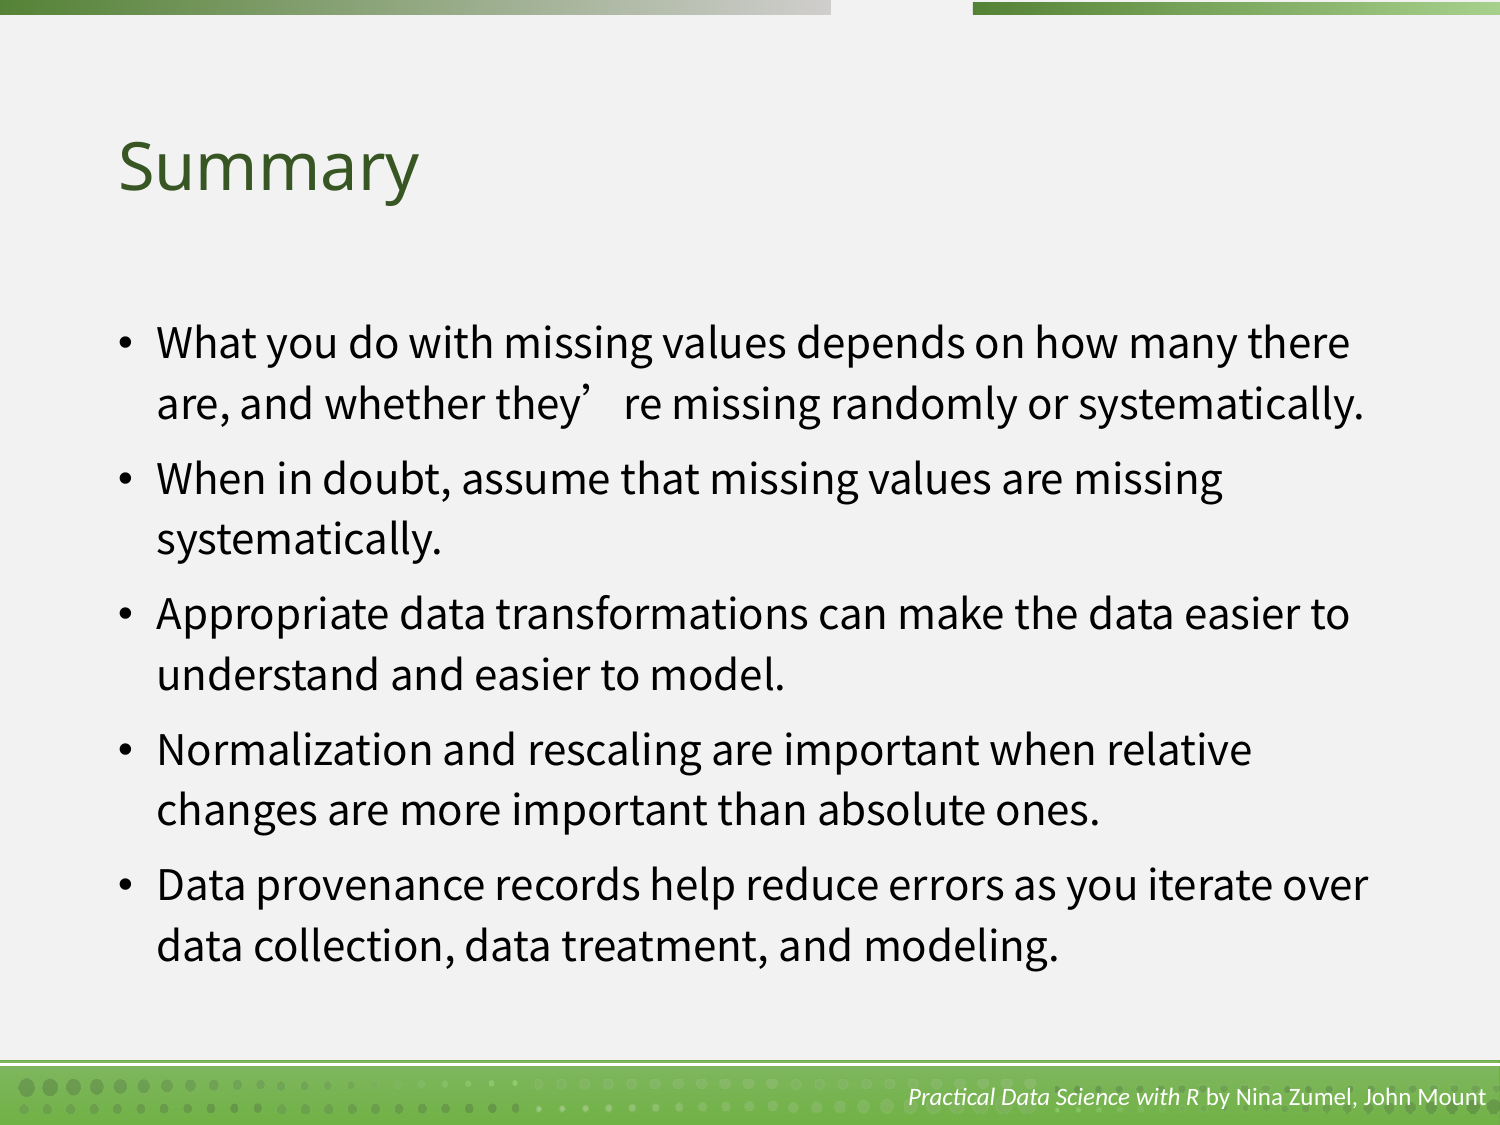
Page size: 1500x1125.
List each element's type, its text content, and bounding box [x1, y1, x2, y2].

text_box Practical Data Science with R by Nina Zumel, John Mount [893, 1072, 1500, 1118]
title Summary [103, 59, 1397, 278]
list What you do with missing values depends on how many there are, and whether they’re missing randomly or systematically. When in doubt, assume that missing values are missing systematically. Appropriate data transformations can make the data easier to understand and easier to model. Normalization and rescaling are important when relative changes are more important than absolute ones. Data provenance records help reduce errors as you iterate over data collection, data treatment, and modeling. [103, 299, 1397, 1014]
